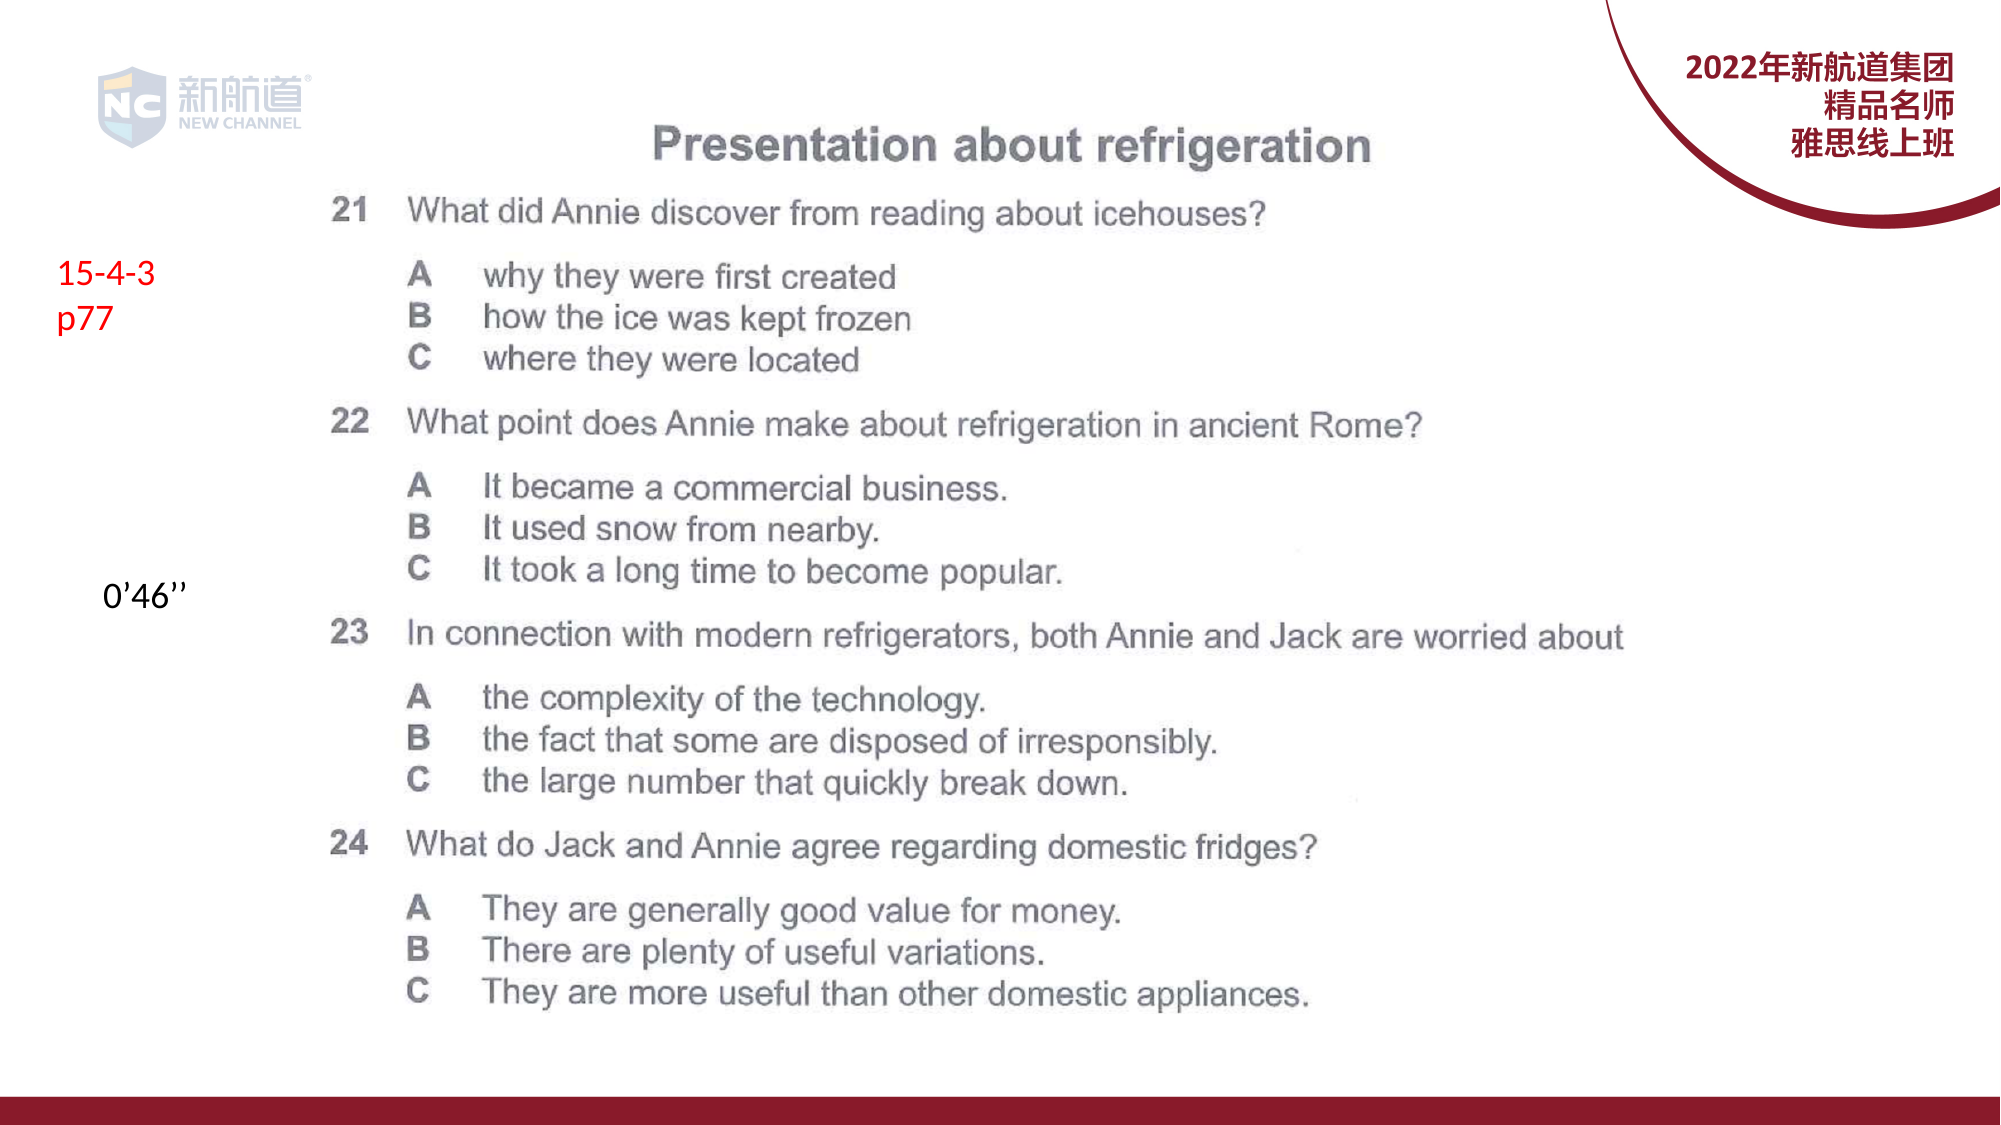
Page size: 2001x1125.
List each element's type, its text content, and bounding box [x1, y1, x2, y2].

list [311, 105, 1641, 1023]
text_box 0’46’’ [88, 563, 203, 624]
title 15-4-3 p77 [41, 191, 184, 395]
picture [0, 0, 2000, 1125]
